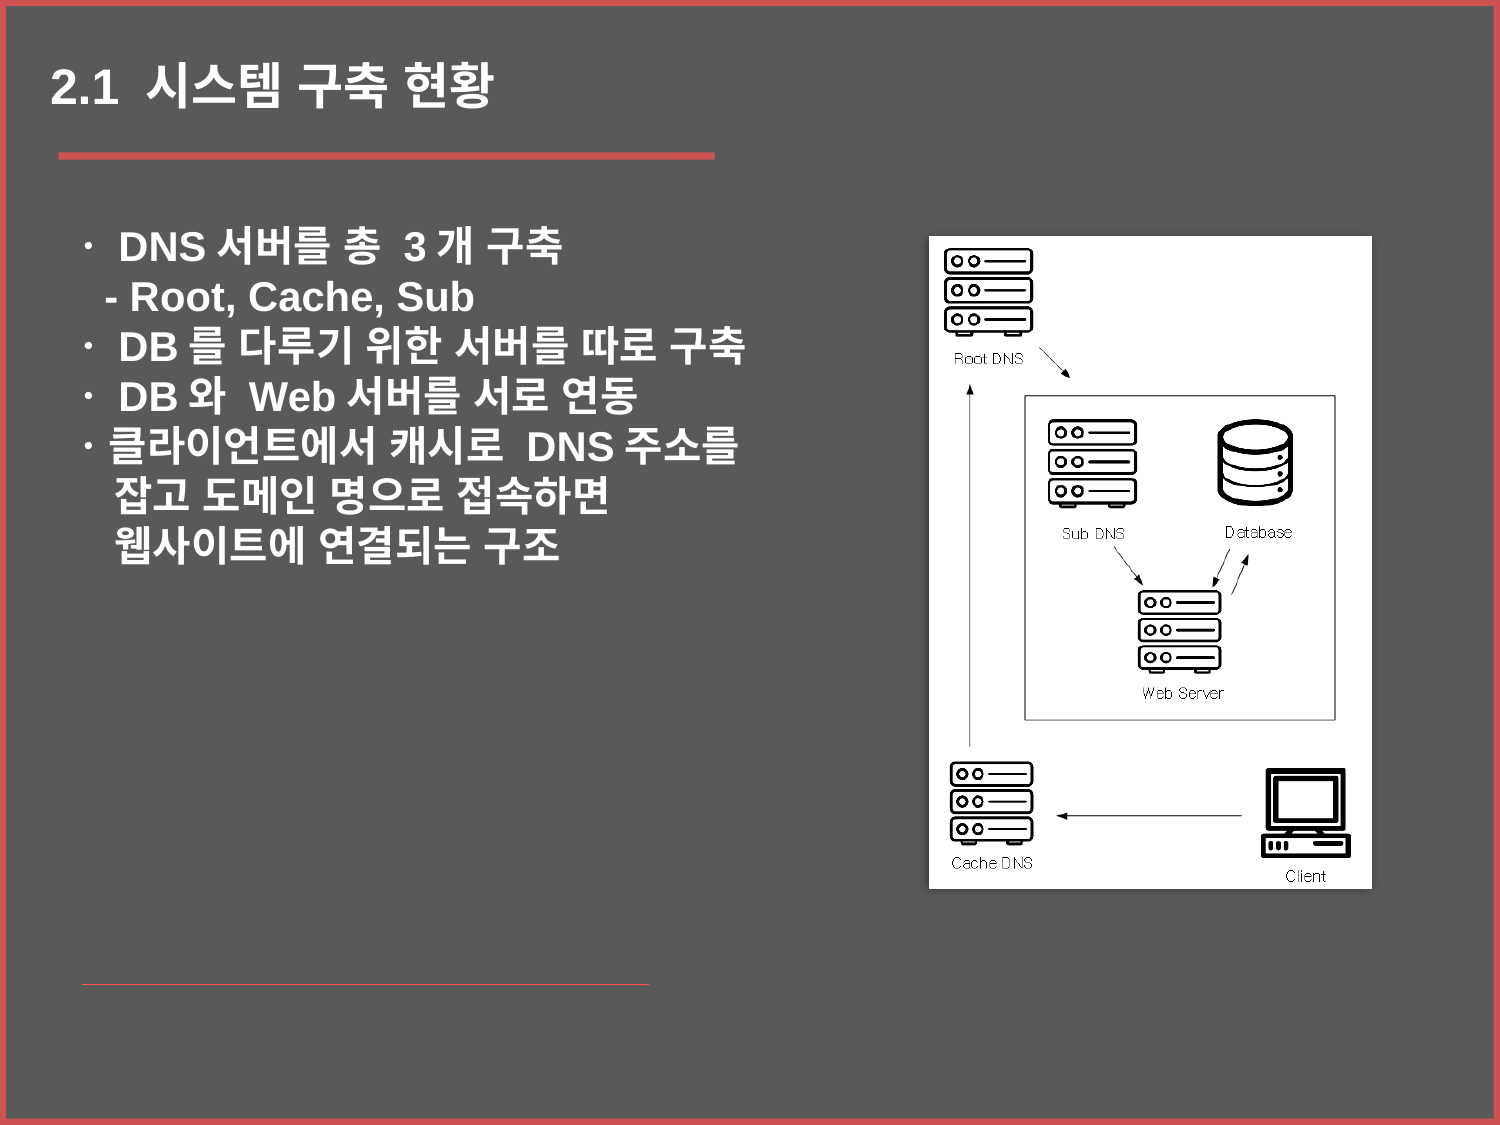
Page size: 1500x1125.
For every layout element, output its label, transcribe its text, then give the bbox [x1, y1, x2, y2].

text_box ㆍDNS서버를 총 3개 구축 - Root, Cache, Sub ㆍDB를 다루기 위한 서버를 따로 구축 ㆍDB와 Web서버를 서로 연동 ㆍ클라이언트에서 캐시로 DNS주소를 잡고 도메인 명으로 접속하면 웹사이트에 연결되는 구조 [54, 211, 847, 577]
text_box [58, 152, 715, 160]
text_box 2.1 시스템 구축 현황 [35, 46, 797, 120]
picture [928, 236, 1372, 889]
text_box [0, 0, 1500, 1125]
